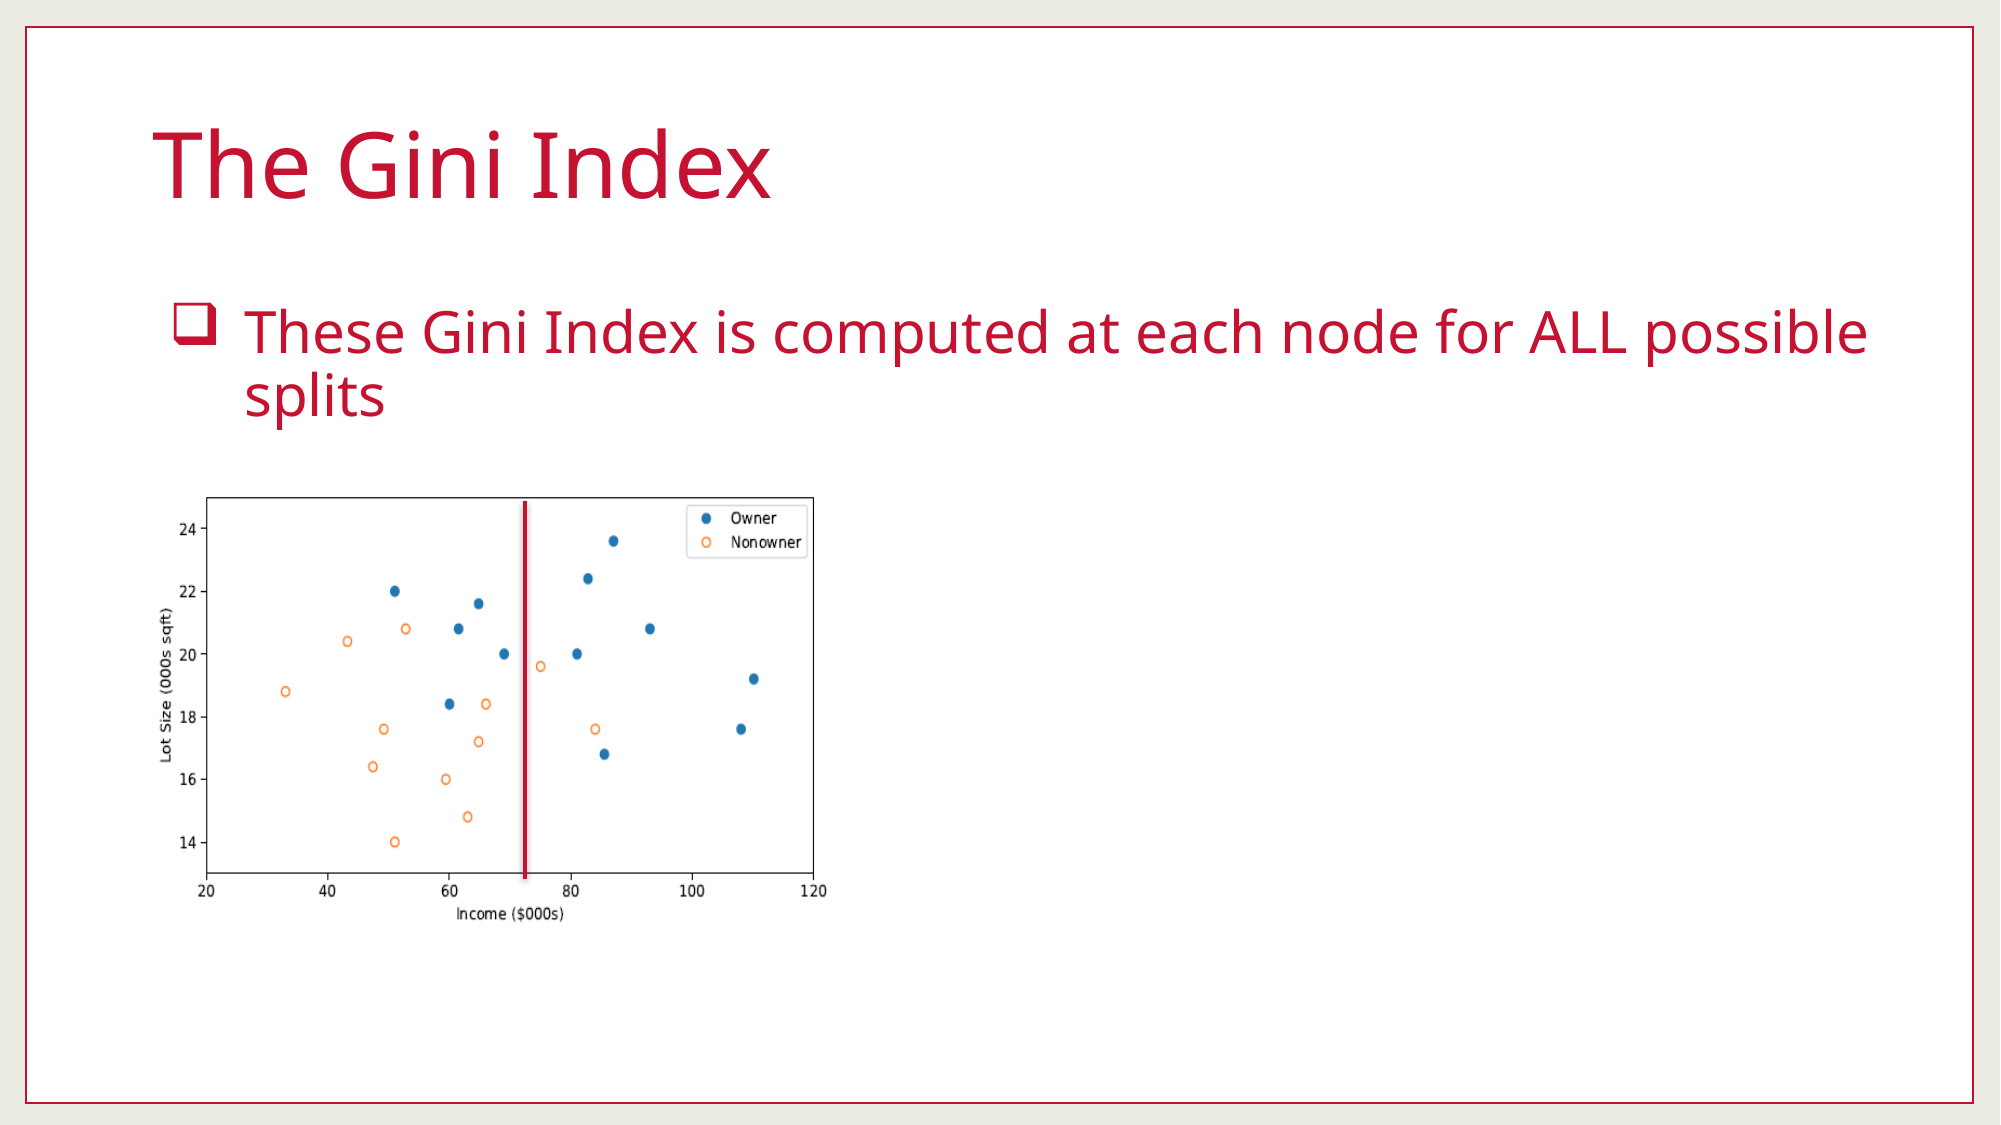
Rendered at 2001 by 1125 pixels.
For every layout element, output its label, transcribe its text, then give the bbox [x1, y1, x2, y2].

list These Gini Index is computed at each node for ALL possible splits [154, 296, 1972, 1010]
picture [137, 463, 840, 936]
title The Gini Index [137, 59, 1945, 278]
